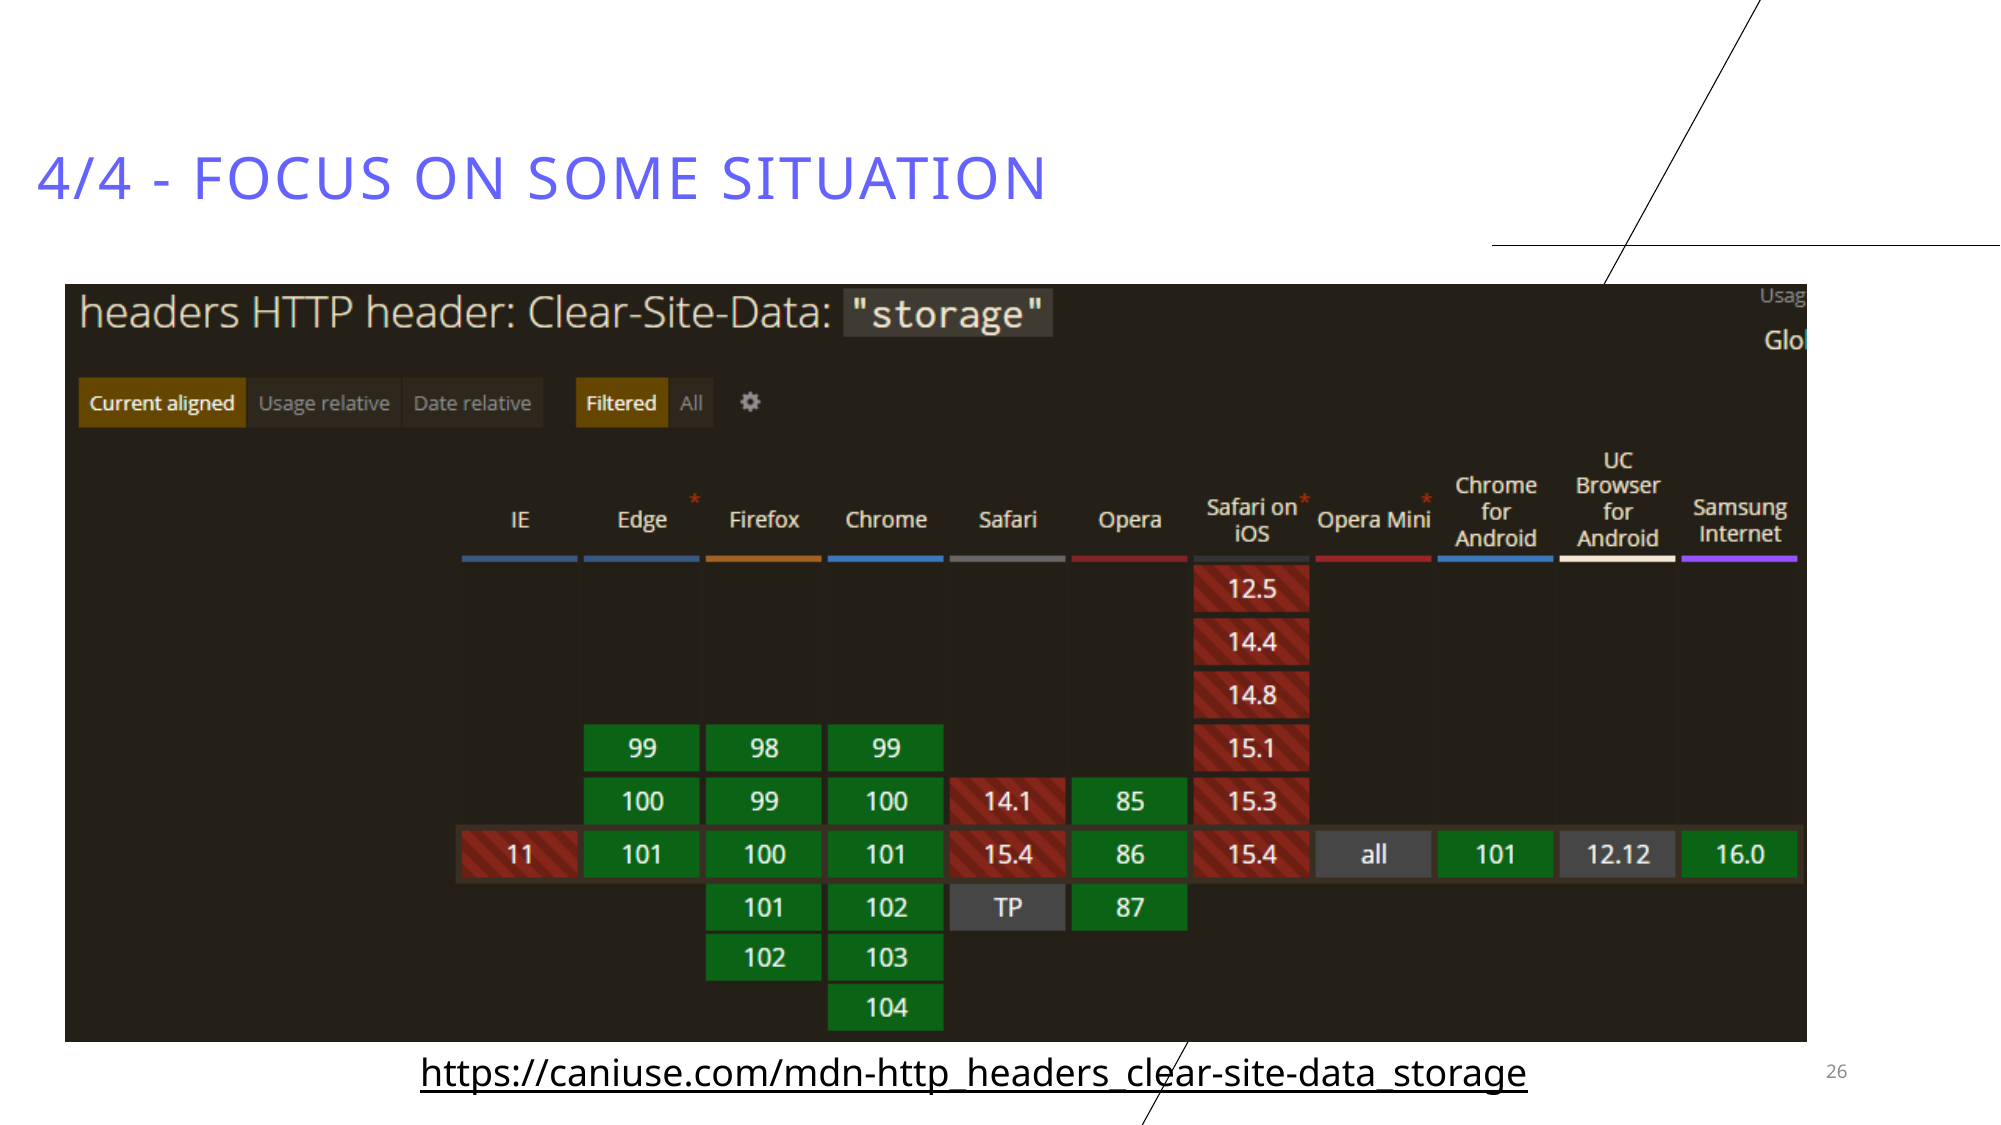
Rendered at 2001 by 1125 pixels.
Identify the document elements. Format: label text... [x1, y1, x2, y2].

picture [65, 284, 1807, 1042]
text_box https://caniuse.com/mdn-http_headers_clear-site-data_storage [405, 1042, 1756, 1108]
title 4/4 - Focus on some situation [22, 22, 1944, 220]
slide_number 26 [1756, 1042, 1863, 1103]
